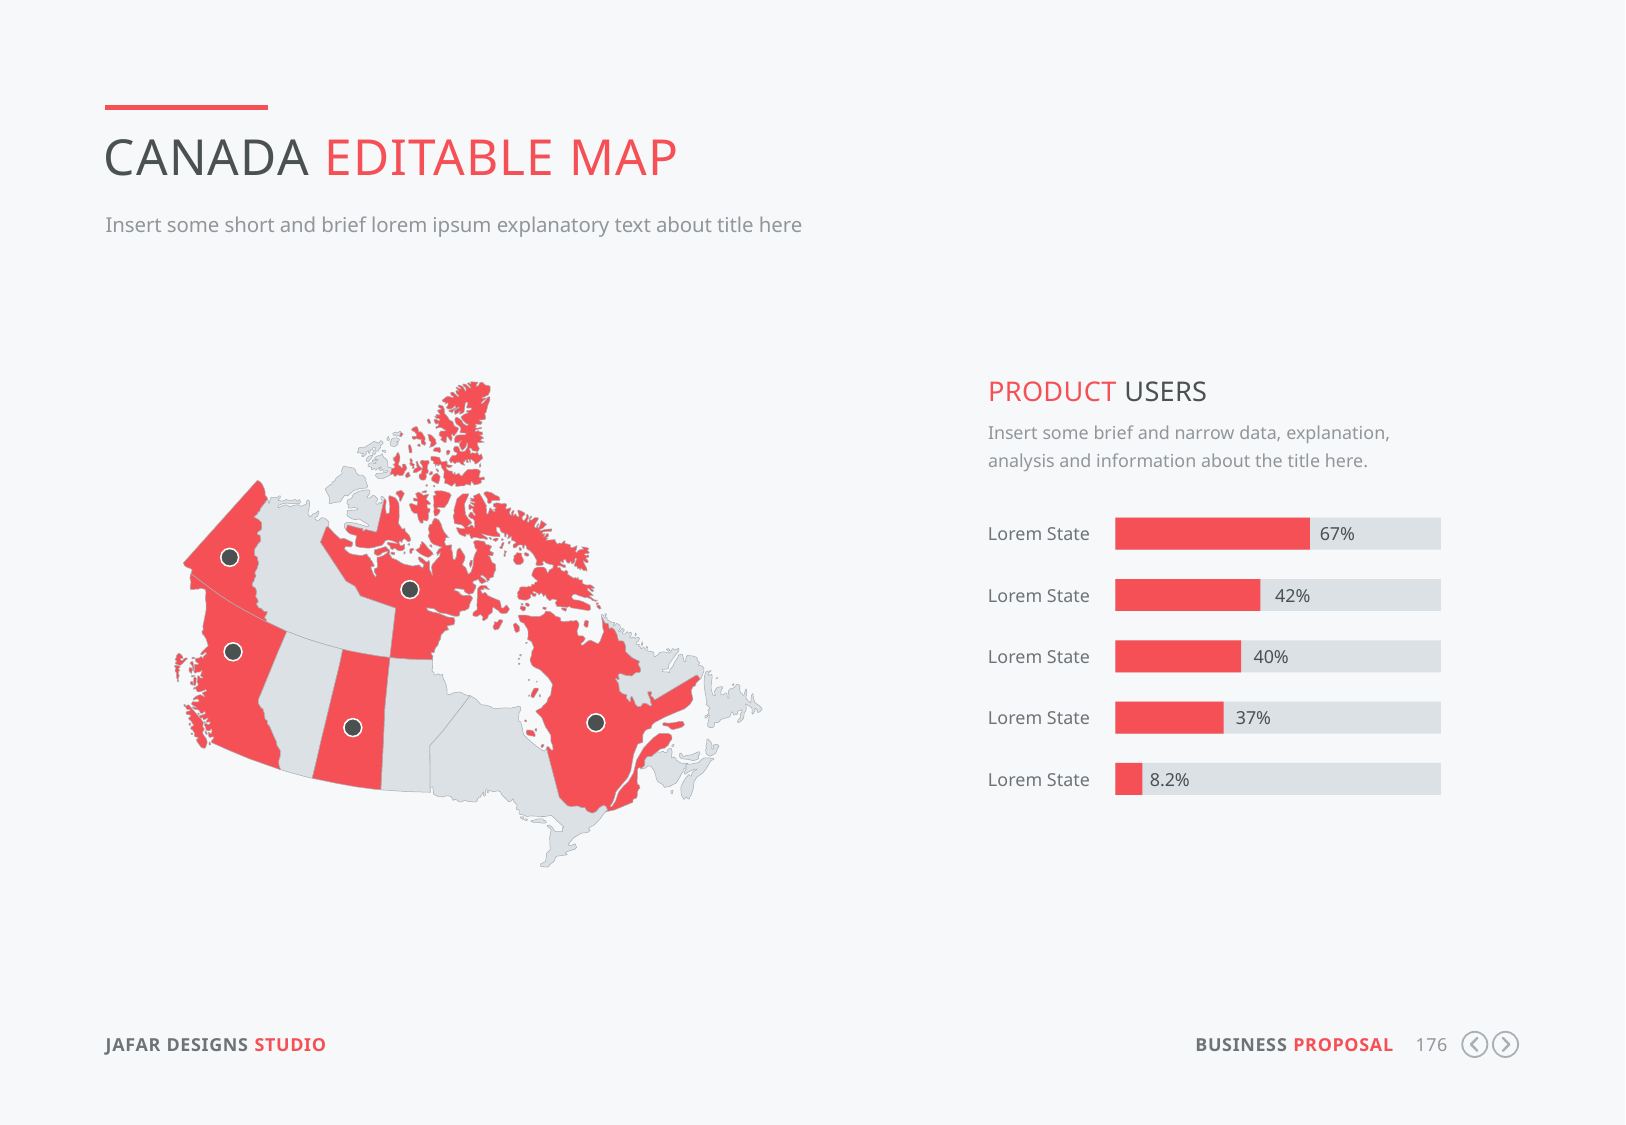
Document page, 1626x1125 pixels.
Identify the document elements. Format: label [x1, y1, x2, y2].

text_box [1115, 701, 1441, 734]
text_box [987, 645, 1099, 668]
text_box [1115, 640, 1441, 673]
text_box [987, 767, 1099, 790]
list [105, 209, 1519, 241]
text_box [987, 522, 1099, 545]
text_box [988, 374, 1442, 472]
text_box [1115, 579, 1441, 612]
text_box [174, 381, 763, 868]
text_box [1115, 517, 1441, 550]
text_box [987, 706, 1099, 729]
list [103, 125, 1518, 188]
text_box [987, 584, 1099, 606]
text_box [1115, 762, 1441, 795]
